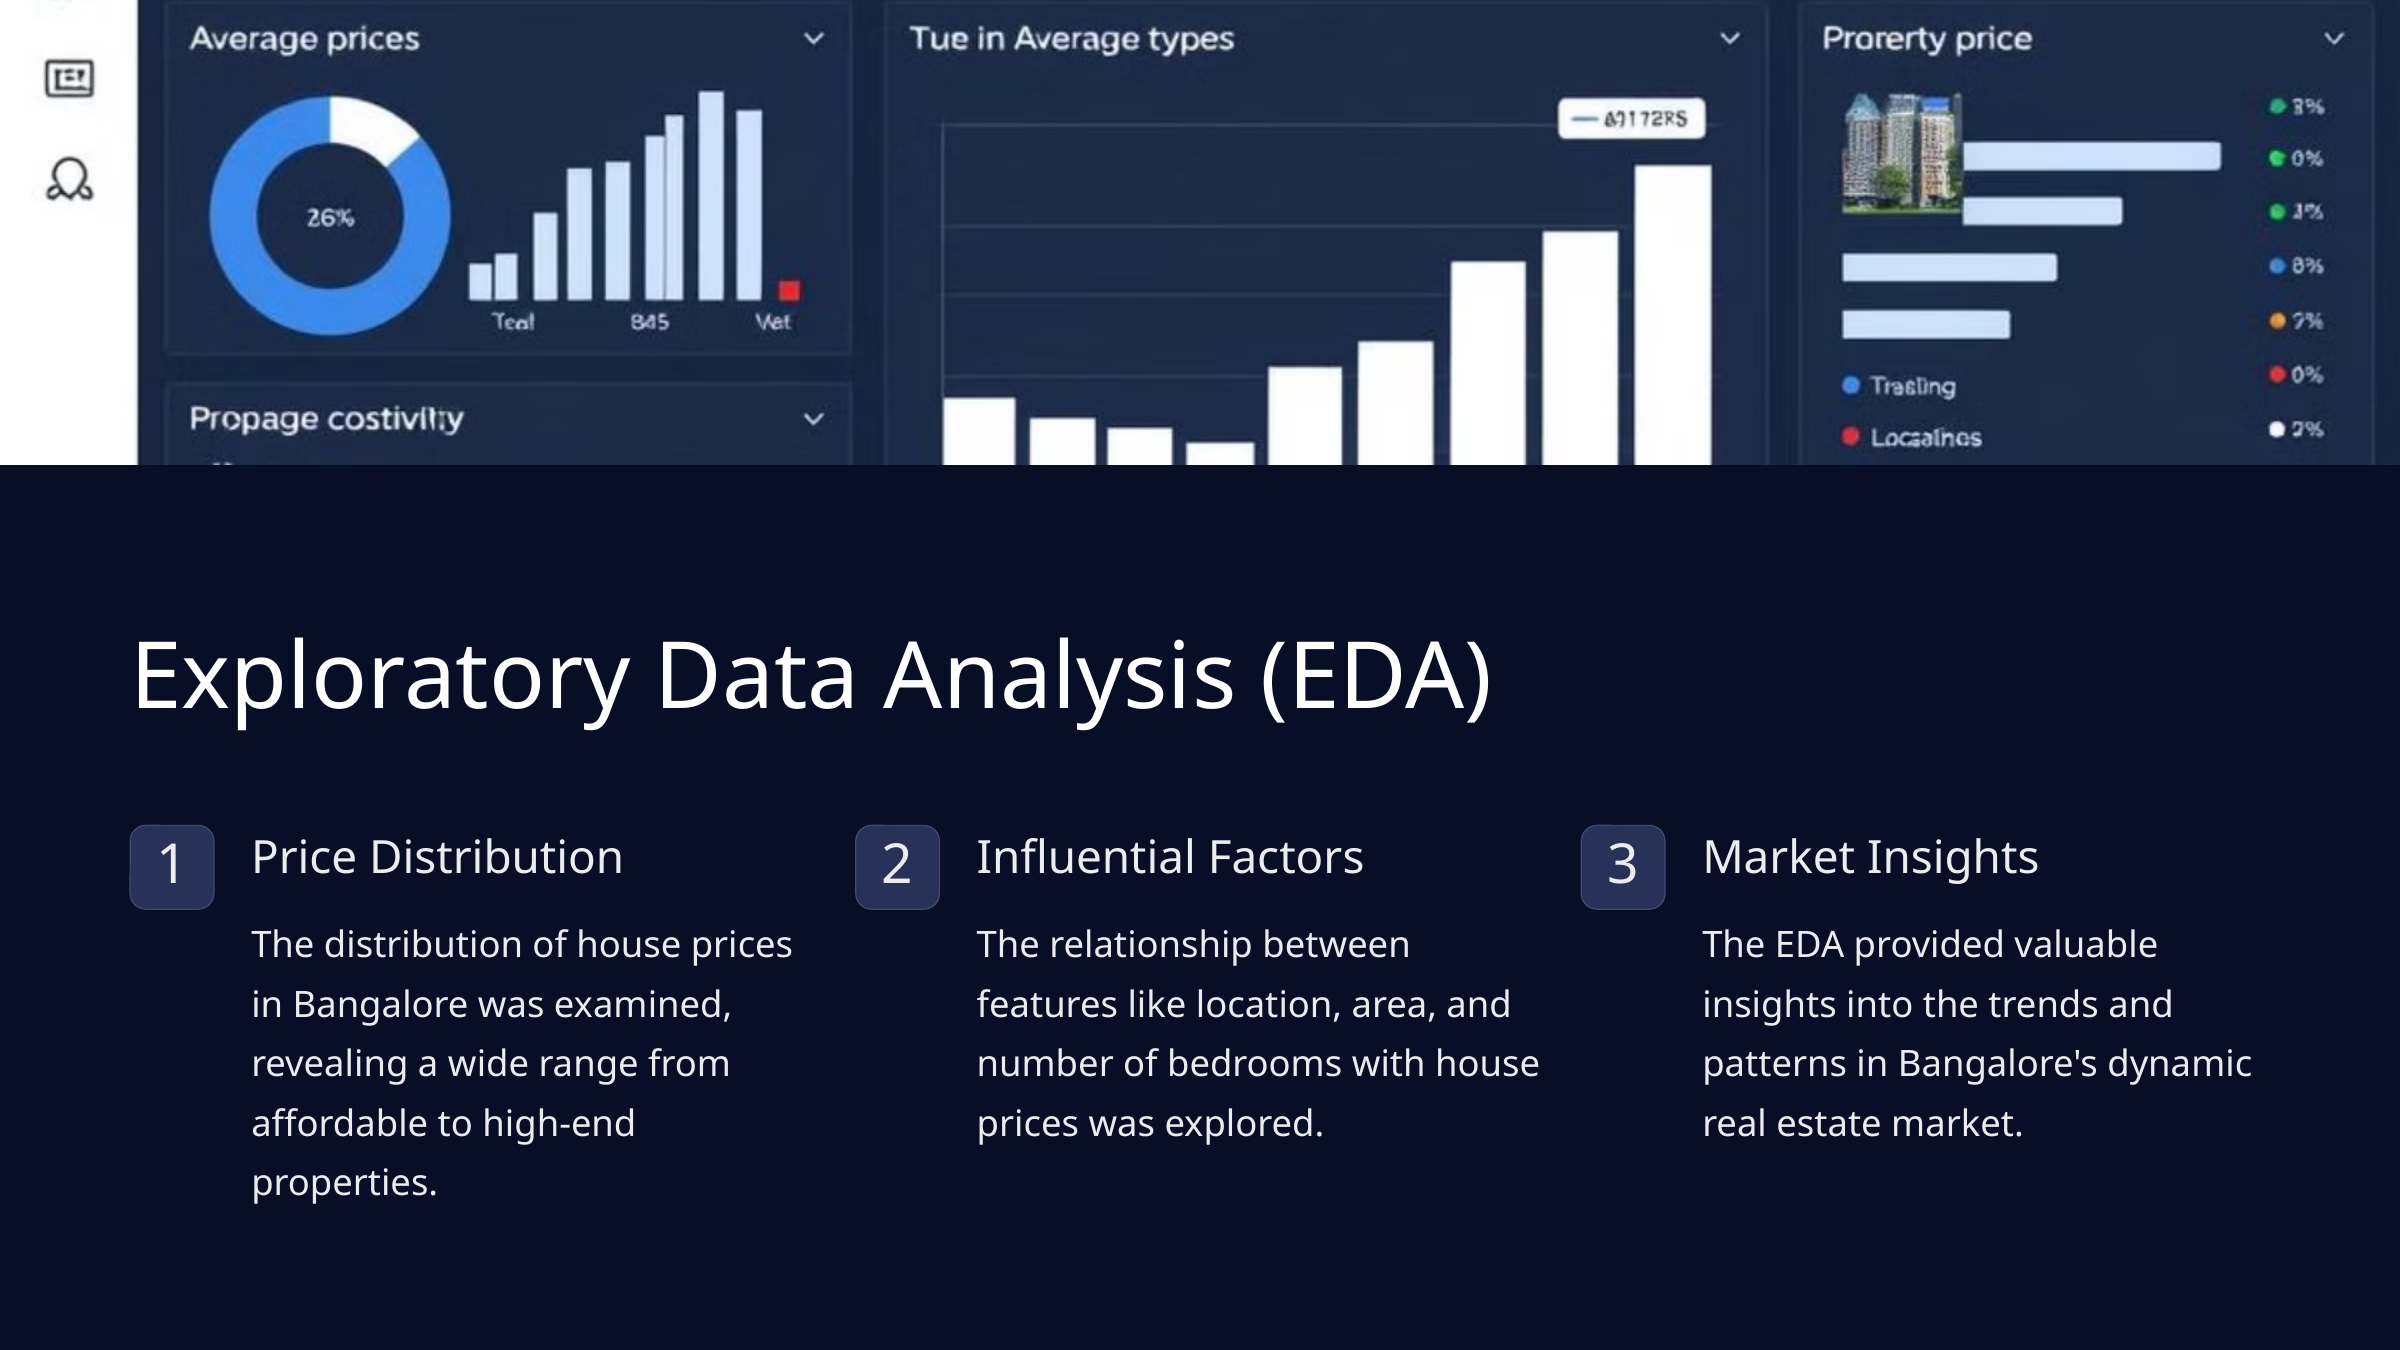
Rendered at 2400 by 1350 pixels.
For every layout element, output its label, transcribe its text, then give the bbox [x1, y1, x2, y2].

text_box 2 [880, 839, 915, 896]
picture [0, 0, 2400, 466]
text_box Market Insights [1702, 825, 2168, 884]
text_box [855, 825, 940, 910]
text_box [1581, 825, 1666, 910]
text_box [130, 825, 214, 910]
text_box Exploratory Data Analysis (EDA) [130, 611, 1578, 728]
text_box Influential Factors [976, 825, 1442, 884]
text_box The distribution of house prices in Bangalore was examined, revealing a wide range from affordable to high-end properties. [251, 905, 819, 1204]
text_box 1 [159, 839, 185, 896]
text_box The relationship between features like location, area, and number of bedrooms with house prices was explored. [976, 905, 1545, 1144]
text_box Price Distribution [251, 825, 717, 884]
text_box 3 [1607, 839, 1639, 896]
text_box The EDA provided valuable insights into the trends and patterns in Bangalore's dynamic real estate market. [1702, 905, 2270, 1144]
